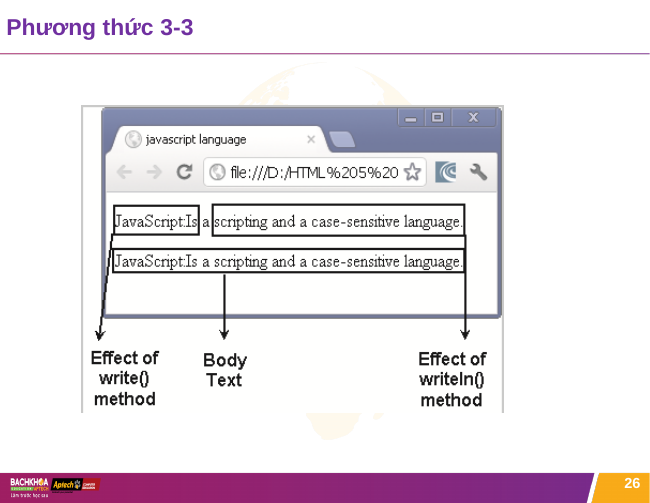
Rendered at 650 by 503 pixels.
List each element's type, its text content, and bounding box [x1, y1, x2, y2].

slide_number 26 [617, 340, 646, 503]
title Phương thức 3-3 [5, 0, 256, 68]
text_box [81, 105, 504, 413]
text_box [0, 0, 5, 61]
text_box [256, 0, 650, 61]
picture [0, 61, 650, 503]
